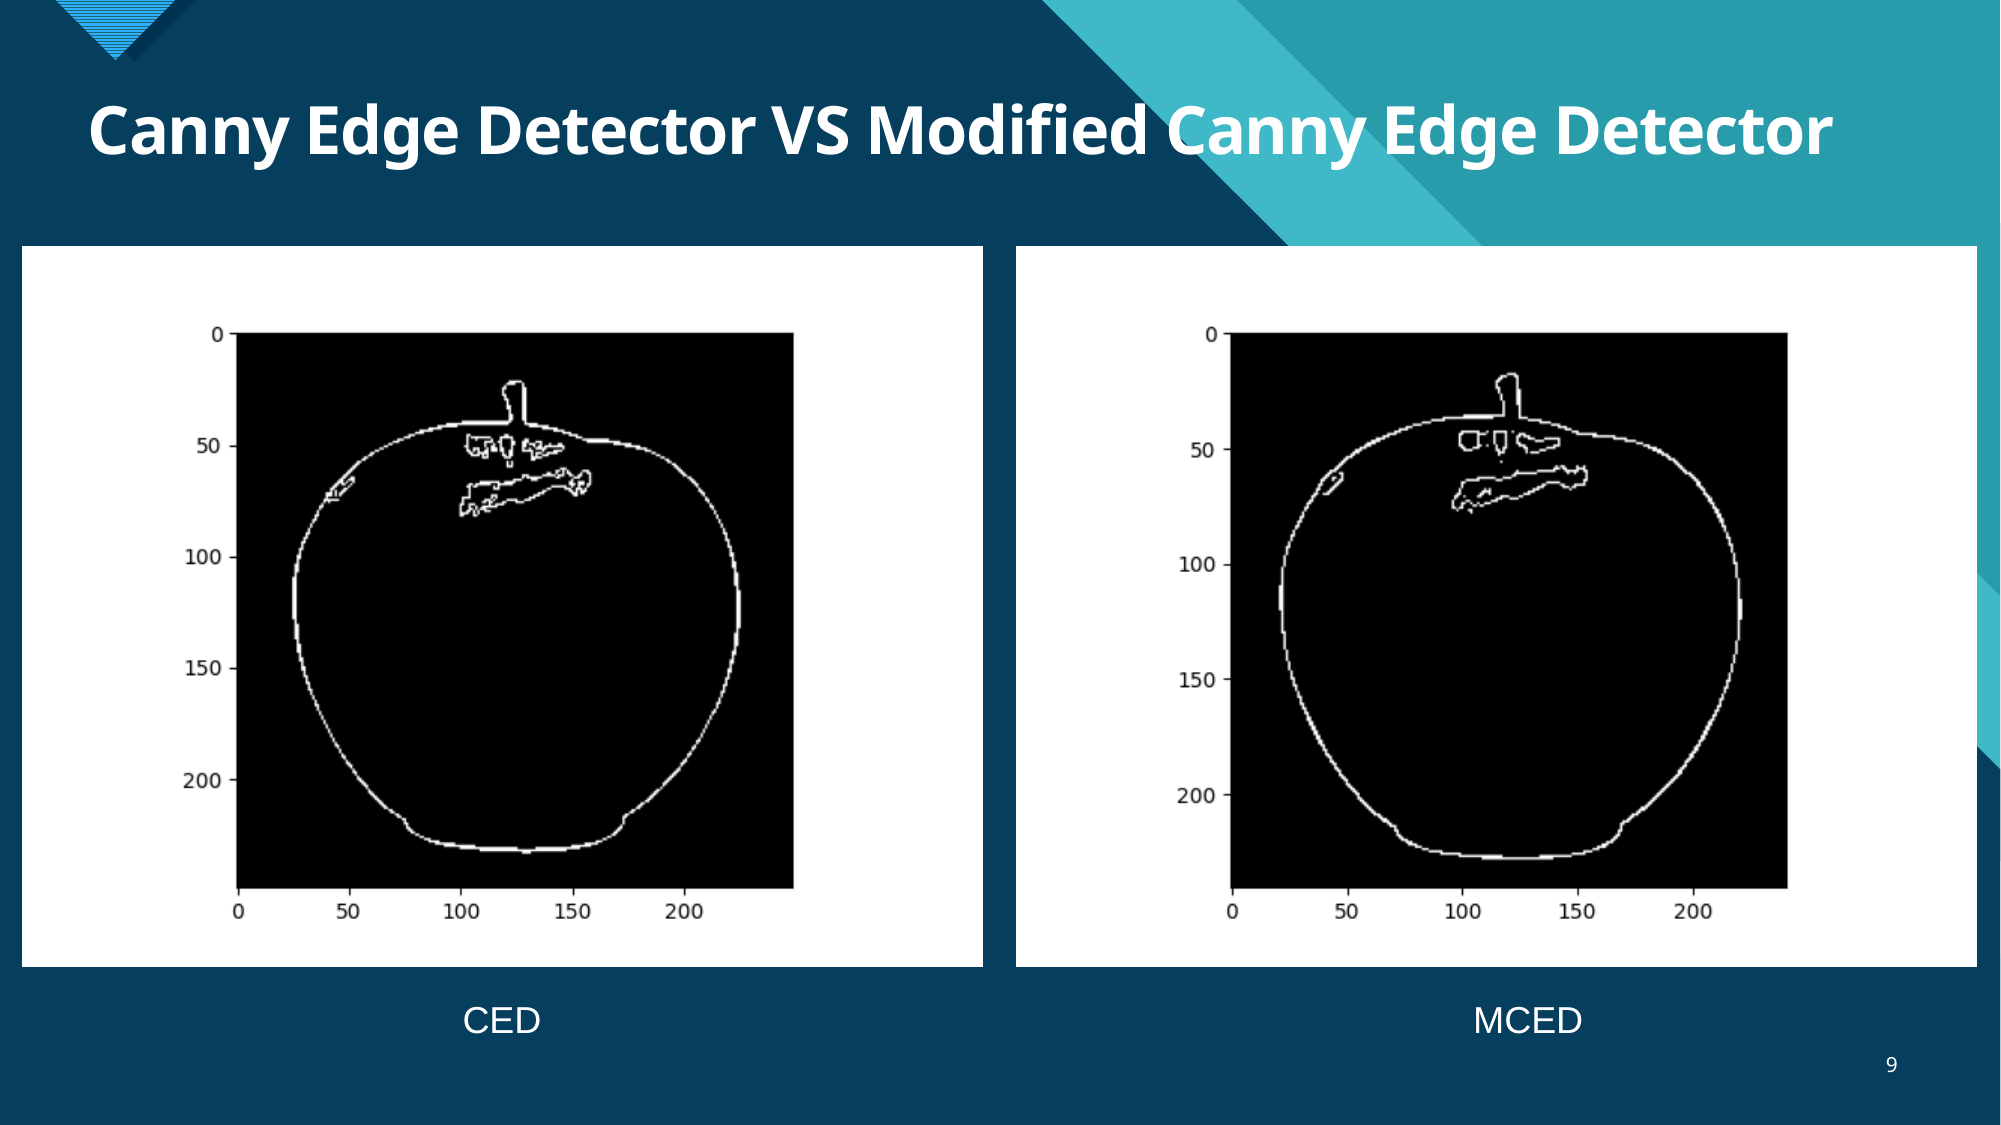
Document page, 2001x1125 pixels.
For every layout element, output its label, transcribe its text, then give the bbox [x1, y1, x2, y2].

picture [1017, 245, 1977, 966]
title Canny Edge Detector VS Modified Canny Edge Detector [72, 89, 1913, 177]
text_box CED [447, 988, 557, 1049]
text_box MCED [1458, 988, 1599, 1049]
picture [23, 247, 982, 966]
slide_number 9 [1845, 1035, 1913, 1096]
